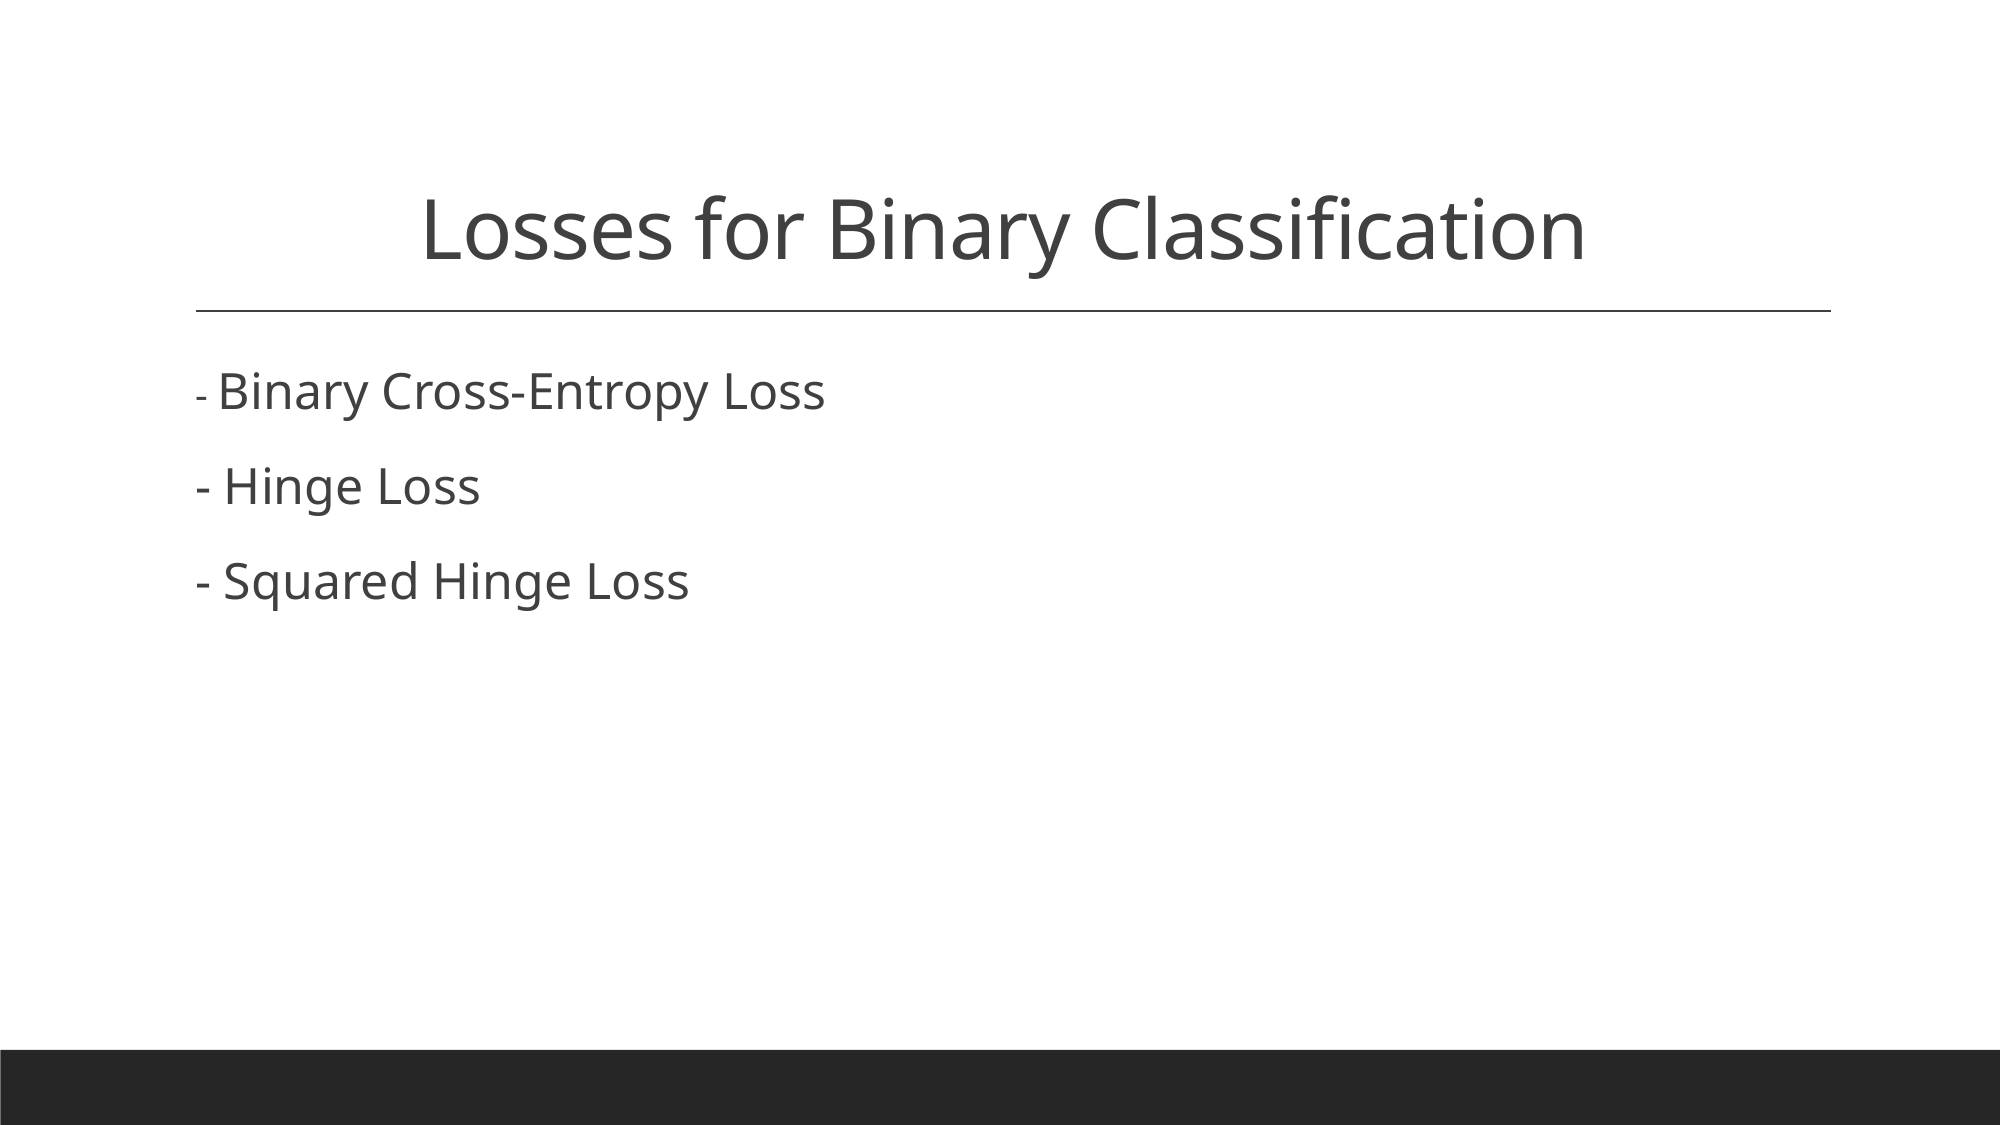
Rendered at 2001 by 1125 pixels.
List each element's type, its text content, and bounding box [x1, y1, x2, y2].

list - Binary Cross-Entropy Loss - Hinge Loss - Squared Hinge Loss [180, 345, 1830, 963]
title Losses for Binary Classification [180, 47, 1830, 285]
